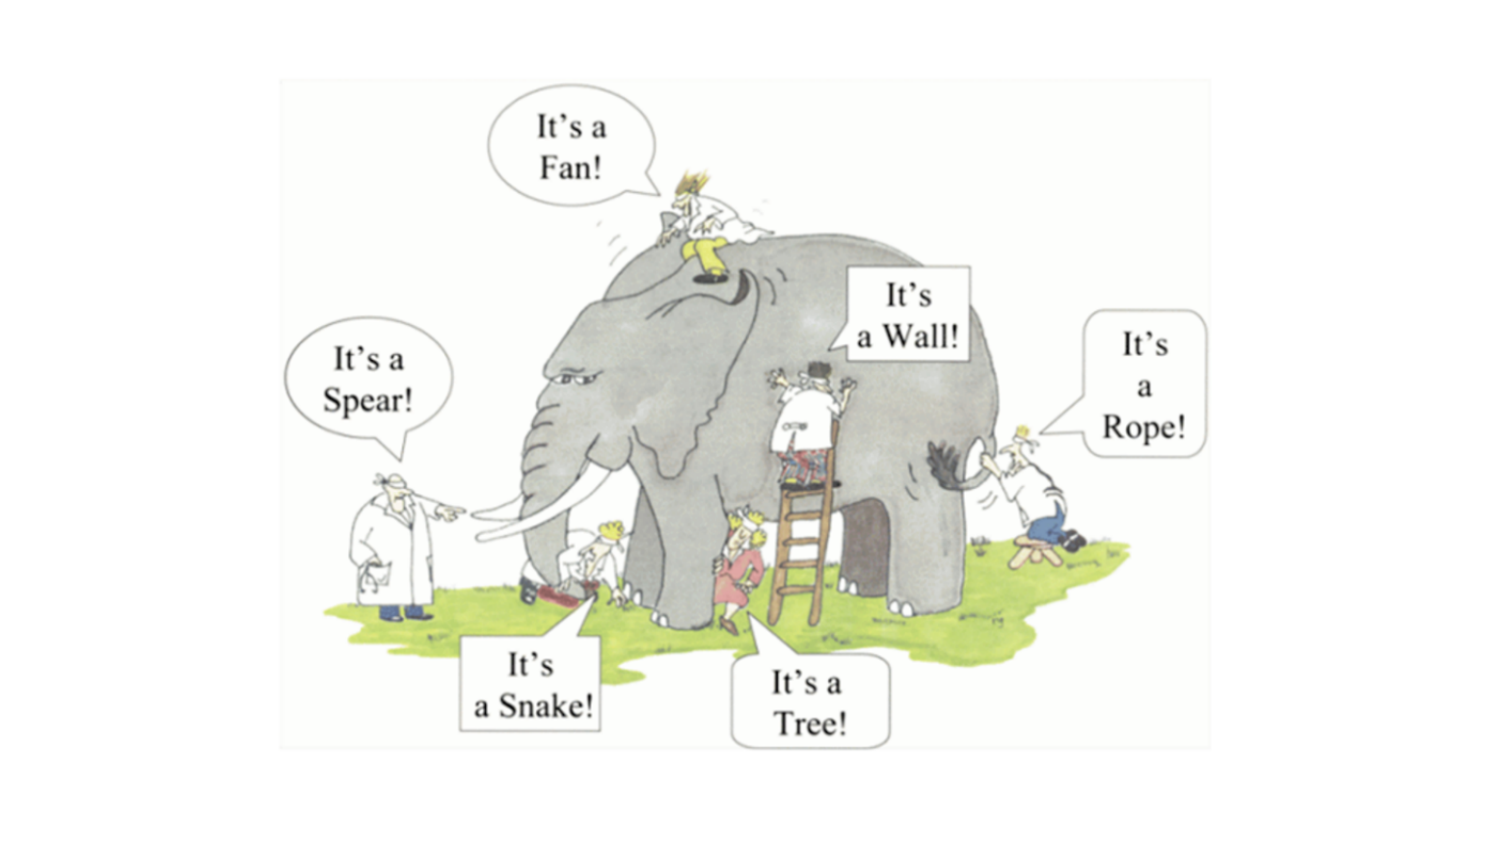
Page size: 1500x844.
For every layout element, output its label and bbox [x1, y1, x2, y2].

picture [267, 48, 1232, 796]
